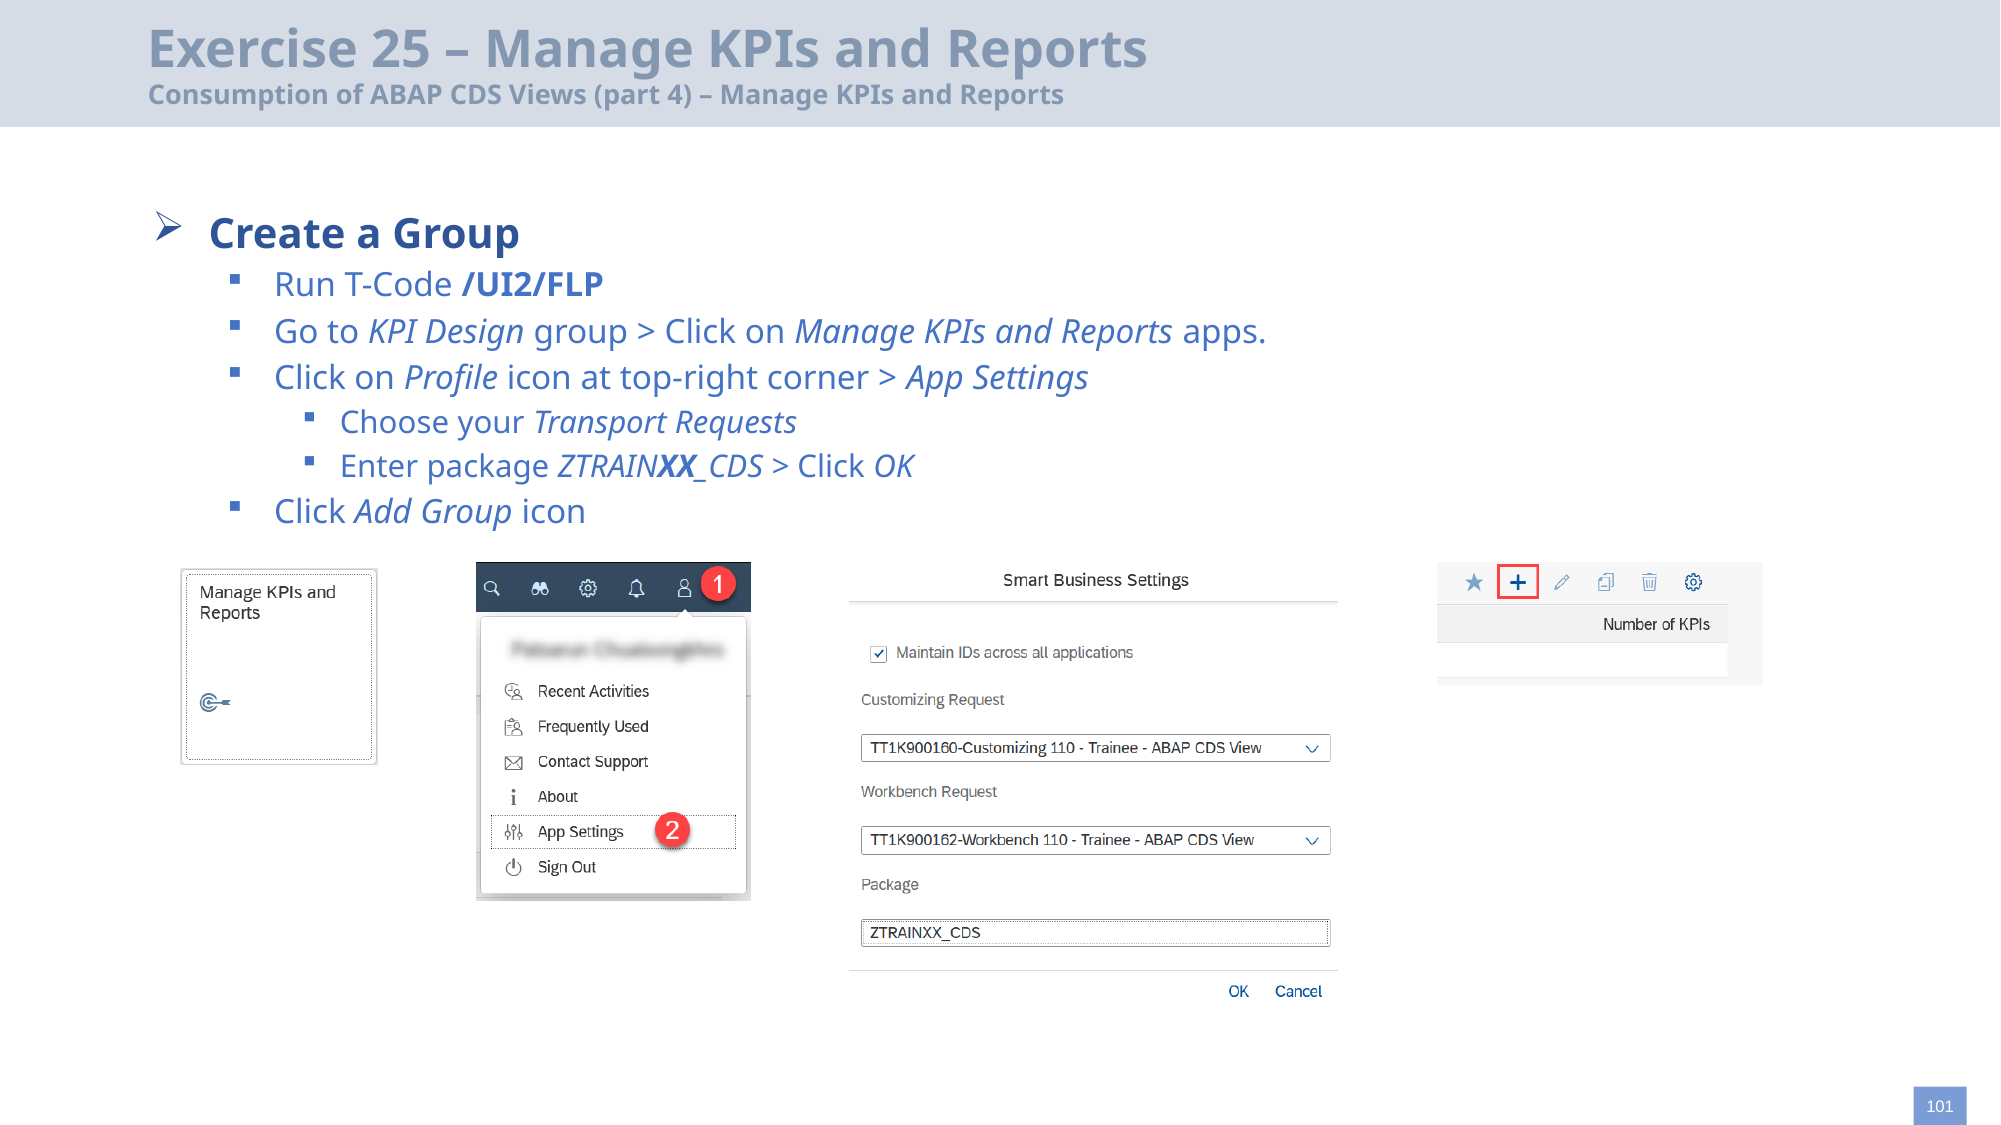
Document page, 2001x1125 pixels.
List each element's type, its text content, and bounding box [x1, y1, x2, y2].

list Create a Group Run T-Code /UI2/FLP Go to KPI Design group > Click on Manage KPIs and Reports apps. Click on Profile icon at top-right corner > App Settings Choose your Transport Requests Enter package ZTRAINXX_CDS > Click OK Click Add Group icon [137, 199, 1863, 1014]
picture [180, 568, 378, 765]
picture [475, 562, 752, 901]
title Exercise 25 – Manage KPIs and Reports Consumption of ABAP CDS Views (part 4) – Manage KPIs and Reports [133, 0, 1867, 128]
picture [1436, 562, 1763, 685]
picture [848, 562, 1338, 1008]
